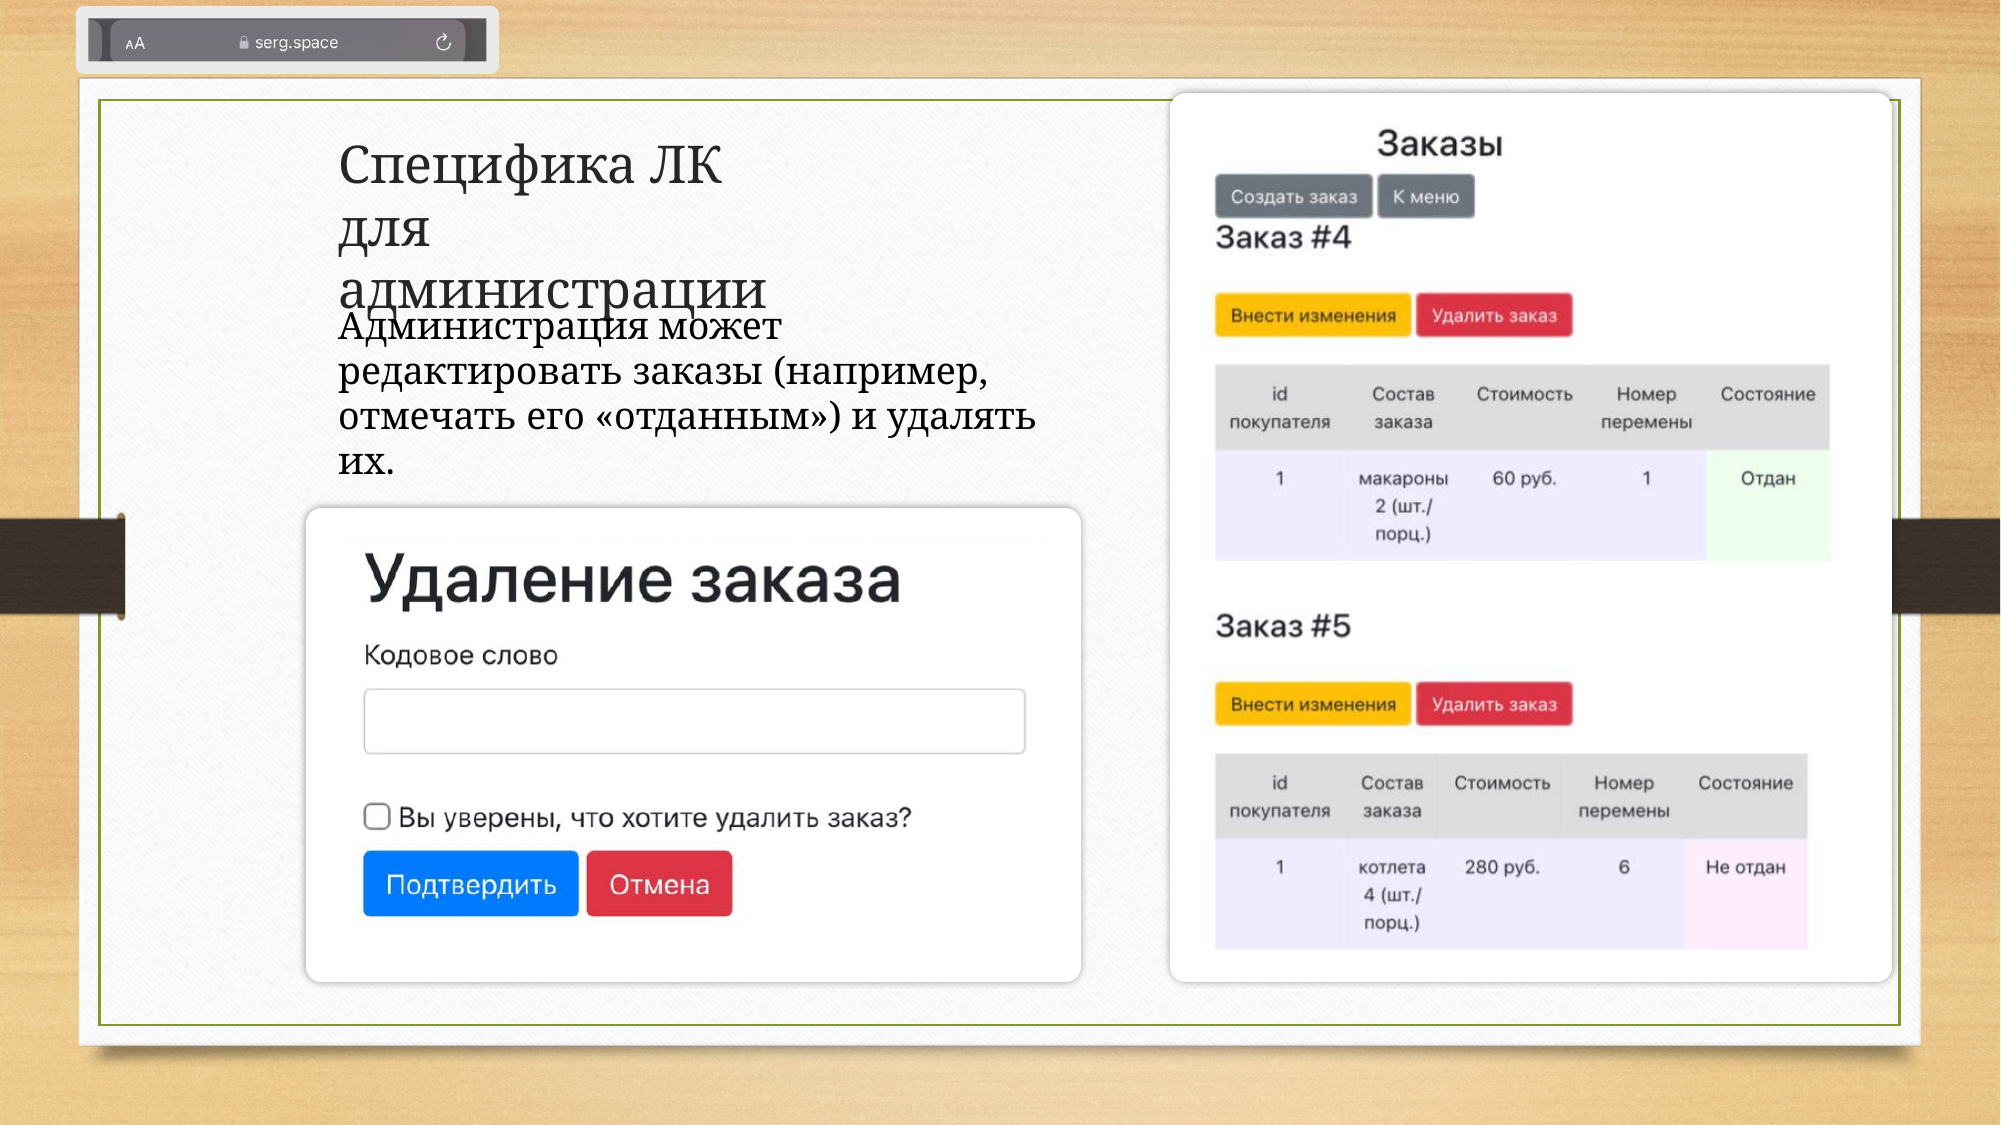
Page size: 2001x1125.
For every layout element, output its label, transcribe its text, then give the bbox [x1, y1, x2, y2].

picture [0, 0, 2001, 1125]
text_box Администрация может редактировать заказы (например, отмечать его «отданным») и удалять их. [323, 294, 1064, 490]
text_box Специфика ЛК для администрации [323, 124, 822, 294]
